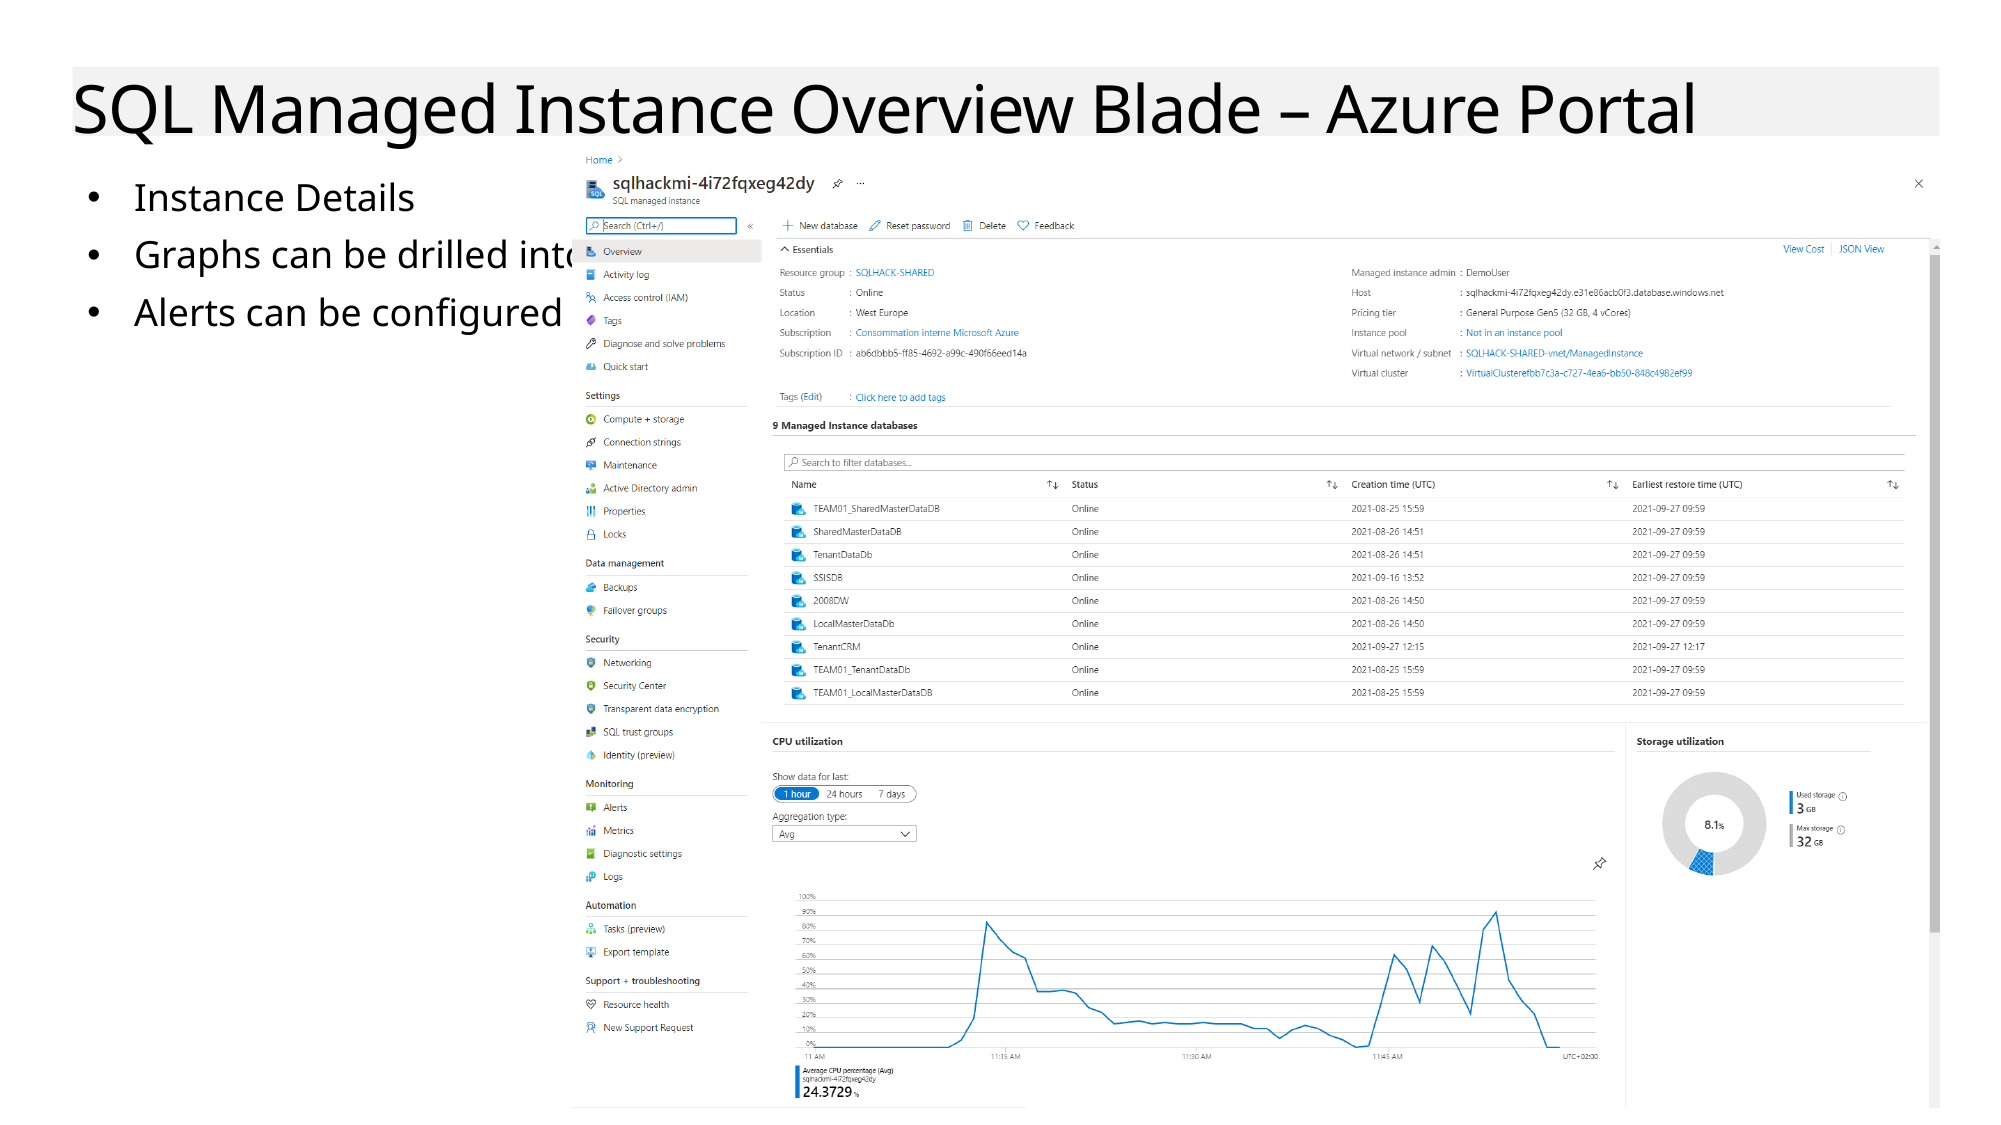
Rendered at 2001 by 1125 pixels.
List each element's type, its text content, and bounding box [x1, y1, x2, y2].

title SQL Managed Instance Overview Blade – Azure Portal [72, 66, 1940, 136]
text_box Instance Details Graphs can be drilled into Alerts can be configured [72, 166, 571, 424]
picture [571, 149, 1940, 1108]
